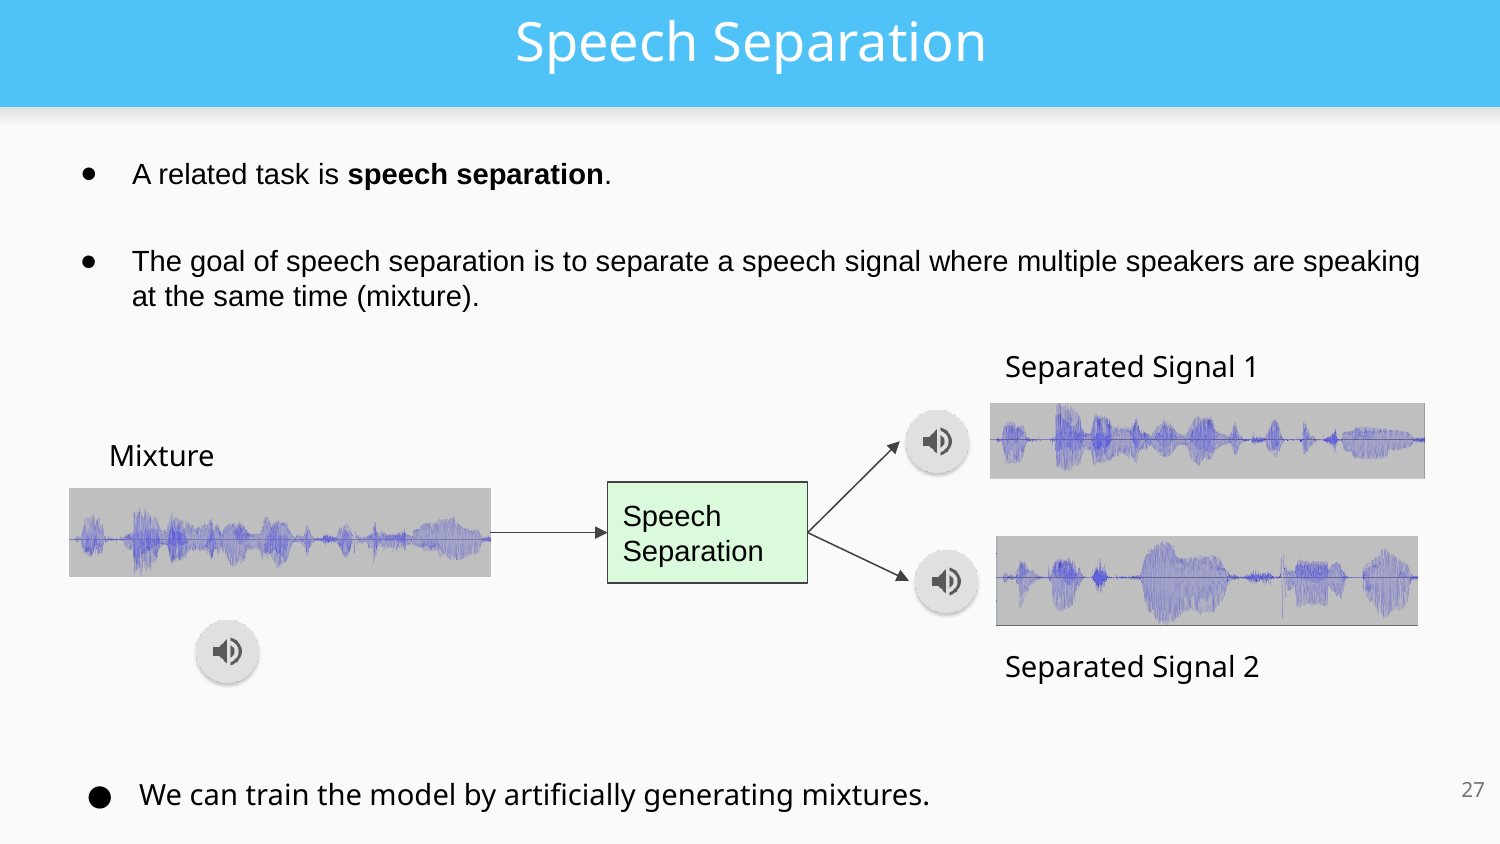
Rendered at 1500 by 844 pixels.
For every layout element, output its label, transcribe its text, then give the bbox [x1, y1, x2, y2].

text_box Separated Signal 2 [990, 633, 1304, 699]
text_box Speech Separation [607, 482, 803, 584]
picture [899, 403, 975, 479]
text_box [807, 440, 900, 532]
picture [69, 488, 491, 578]
picture [996, 536, 1418, 626]
picture [189, 613, 265, 689]
text_box Separated Signal 1 [990, 333, 1304, 399]
slide_number ‹#› [1410, 758, 1500, 823]
title Speech Separation [27, 0, 1476, 90]
text_box The goal of speech separation is to separate a speech signal where multiple speakers are speaking at the same time (mixture). [41, 227, 1465, 328]
text_box A related task is speech separation. [41, 140, 1421, 206]
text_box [807, 532, 910, 582]
picture [908, 542, 985, 619]
text_box Mixture [93, 421, 255, 486]
picture [989, 403, 1425, 479]
text_box We can train the model by artificially generating mixtures. [49, 761, 1323, 827]
